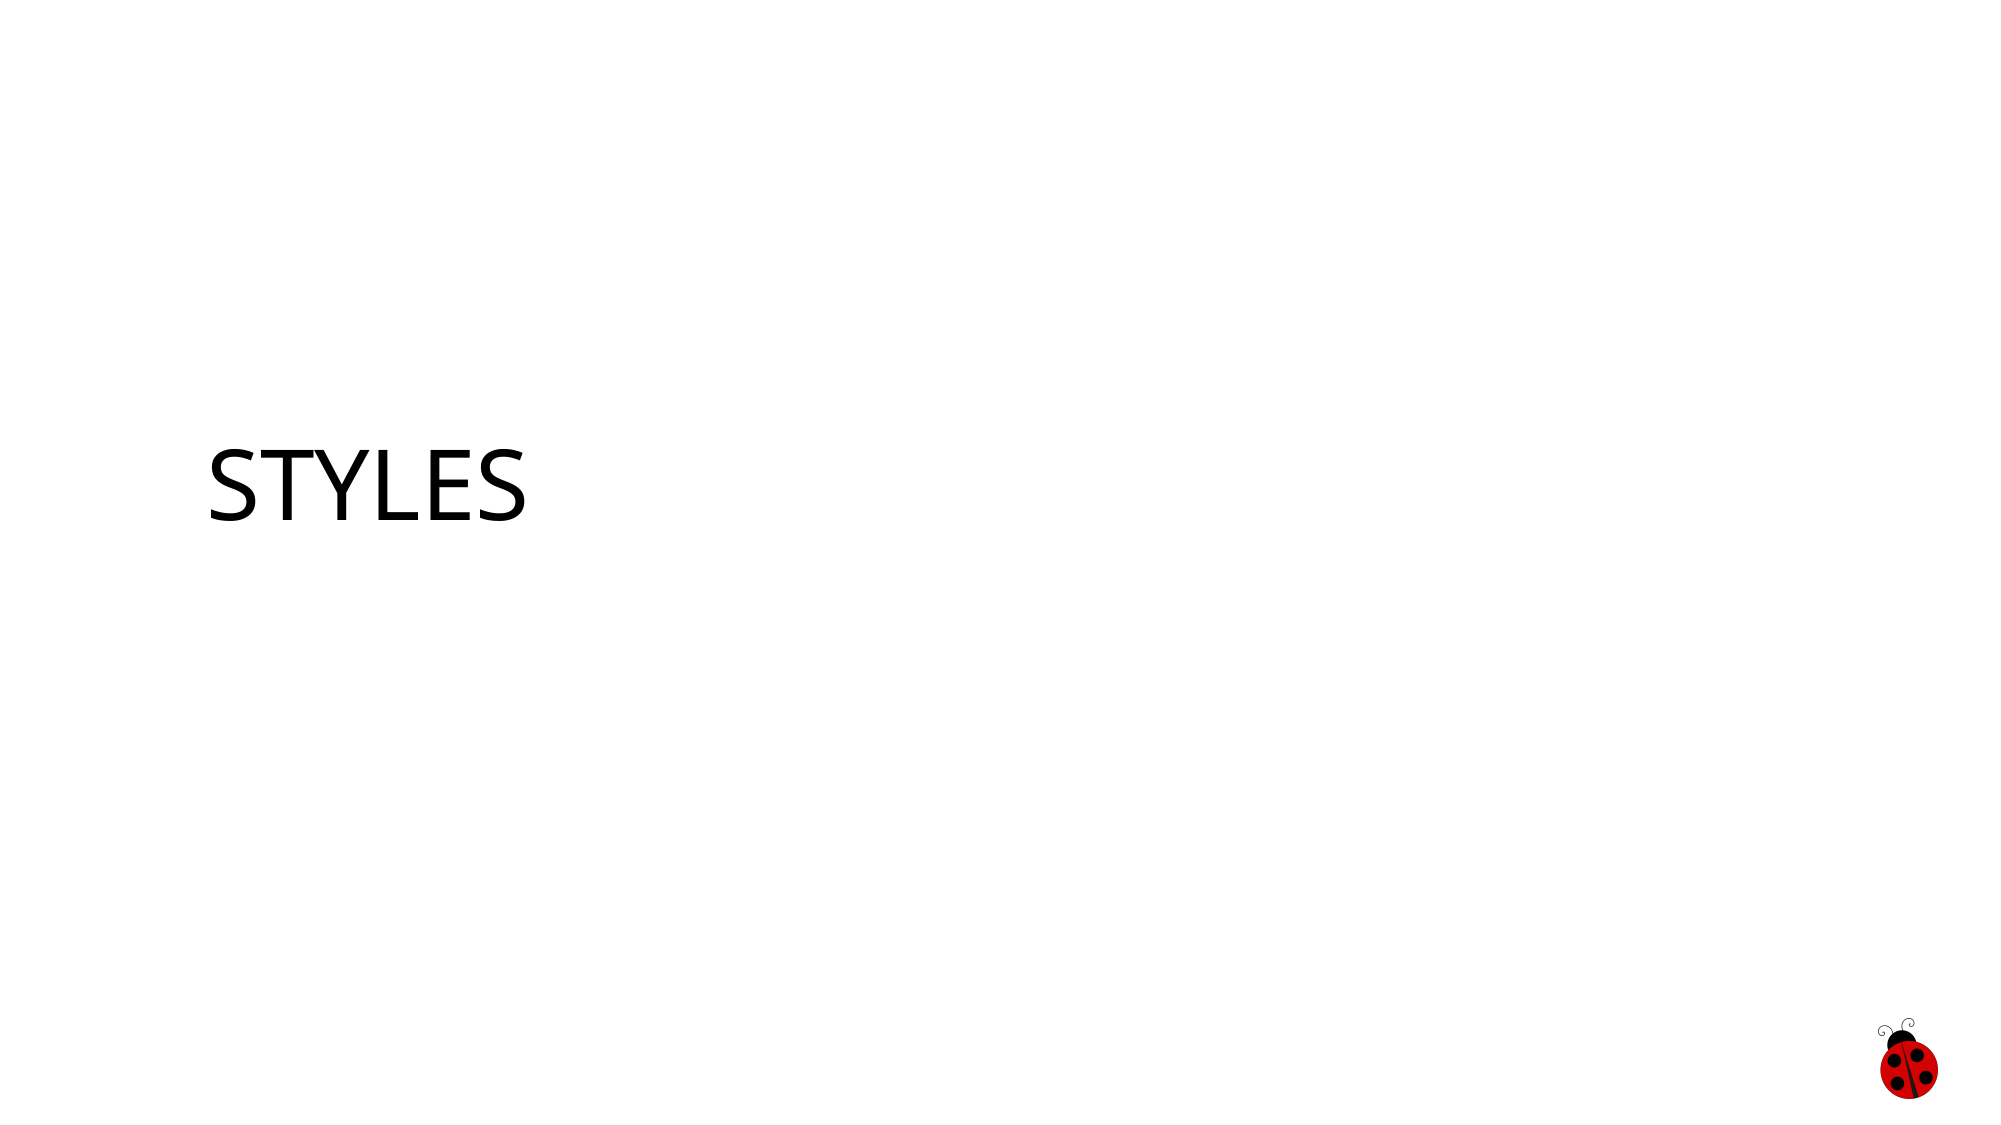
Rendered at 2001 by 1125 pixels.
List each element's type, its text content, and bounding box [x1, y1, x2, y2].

title Styles [191, 341, 1809, 636]
picture [1878, 1018, 1938, 1099]
